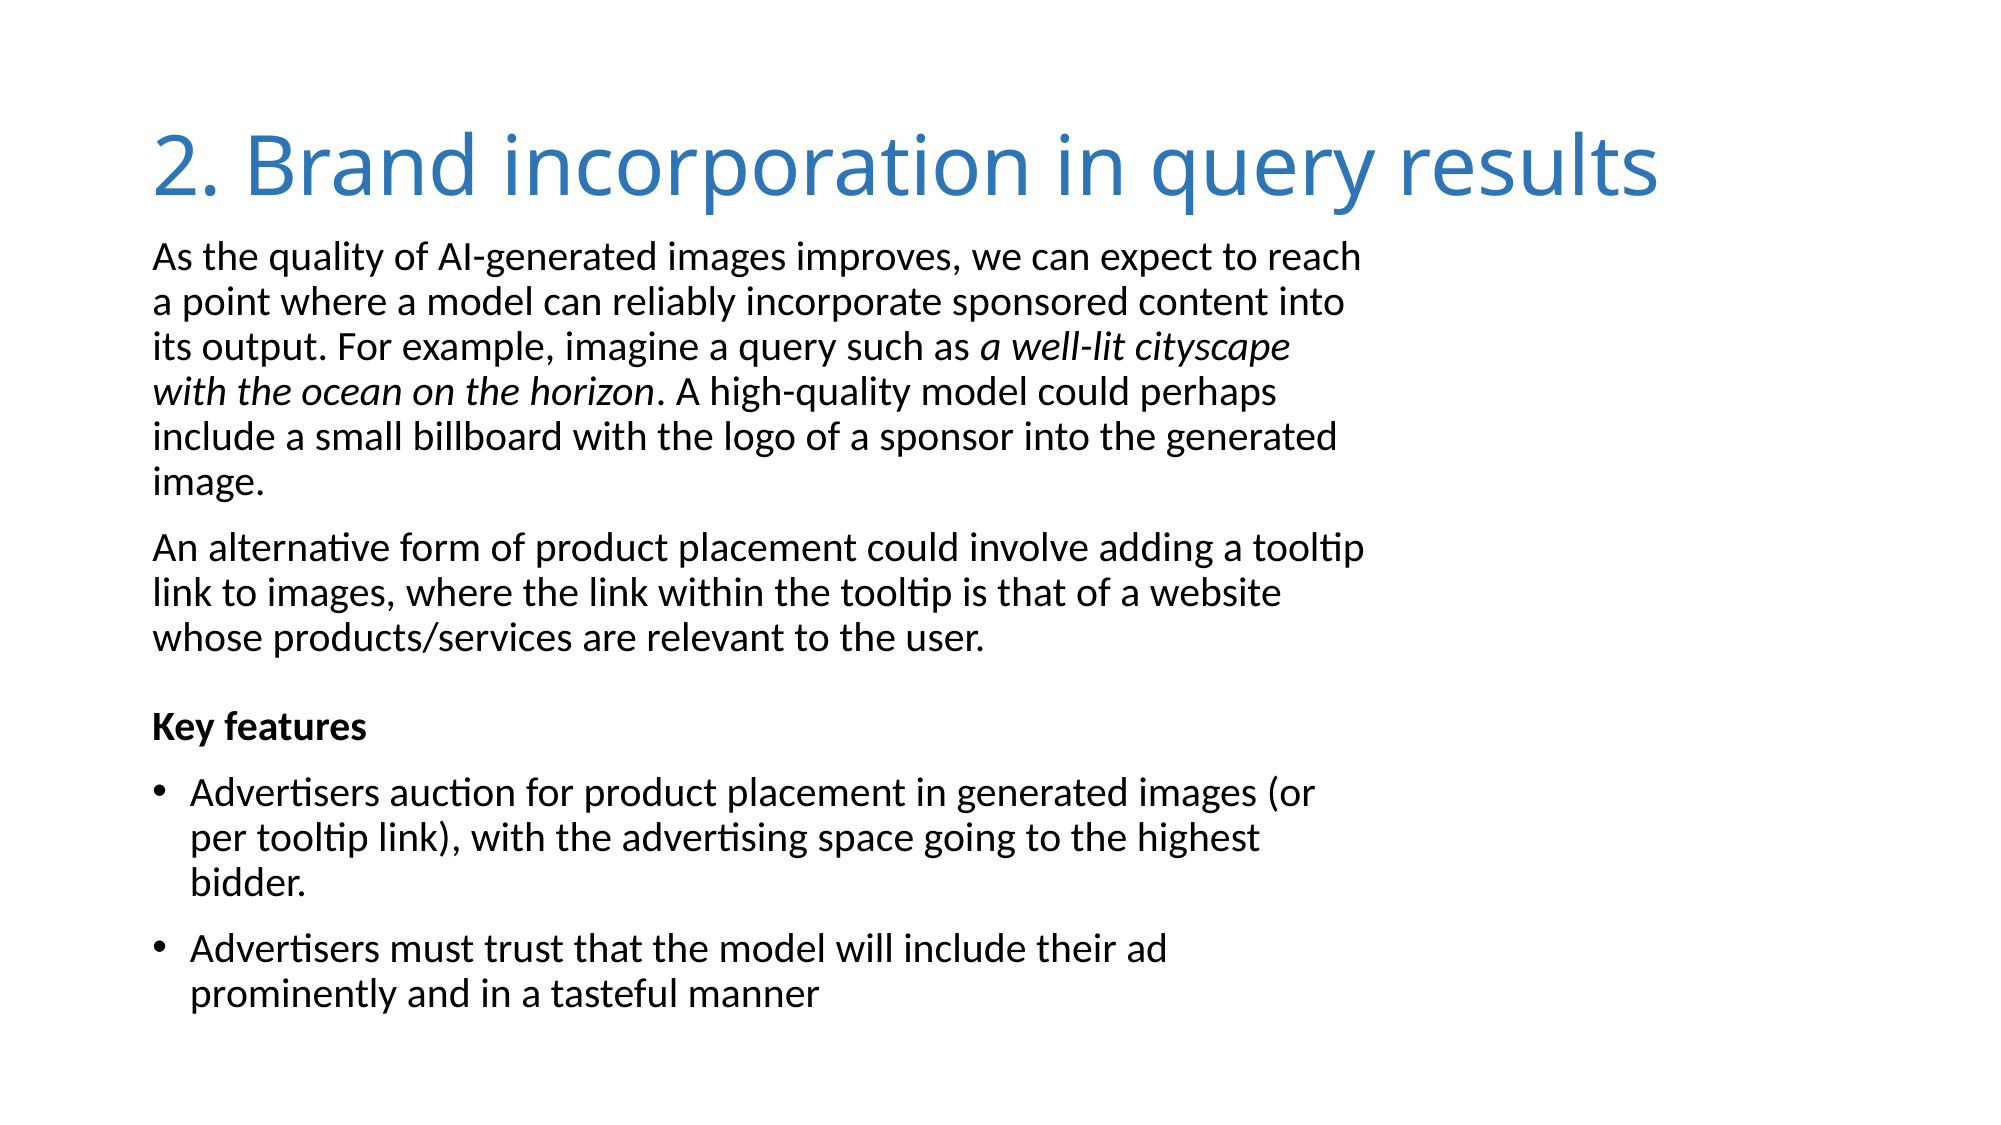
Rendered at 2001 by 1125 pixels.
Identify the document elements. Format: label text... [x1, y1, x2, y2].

title 2. Brand incorporation in query results [137, 59, 1863, 278]
list As the quality of AI-generated images improves, we can expect to reach a point where a model can reliably incorporate sponsored content into its output. For example, imagine a query such as a well-lit cityscape with the ocean on the horizon. A high-quality model could perhaps include a small billboard with the logo of a sponsor into the generated image. An alternative form of product placement could involve adding a tooltip link to images, where the link within the tooltip is that of a website whose products/services are relevant to the user. Key features Advertisers auction for product placement in generated images (or per tooltip link), with the advertising space going to the highest bidder. Advertisers must trust that the model will include their ad prominently and in a tasteful manner [137, 226, 1390, 1070]
